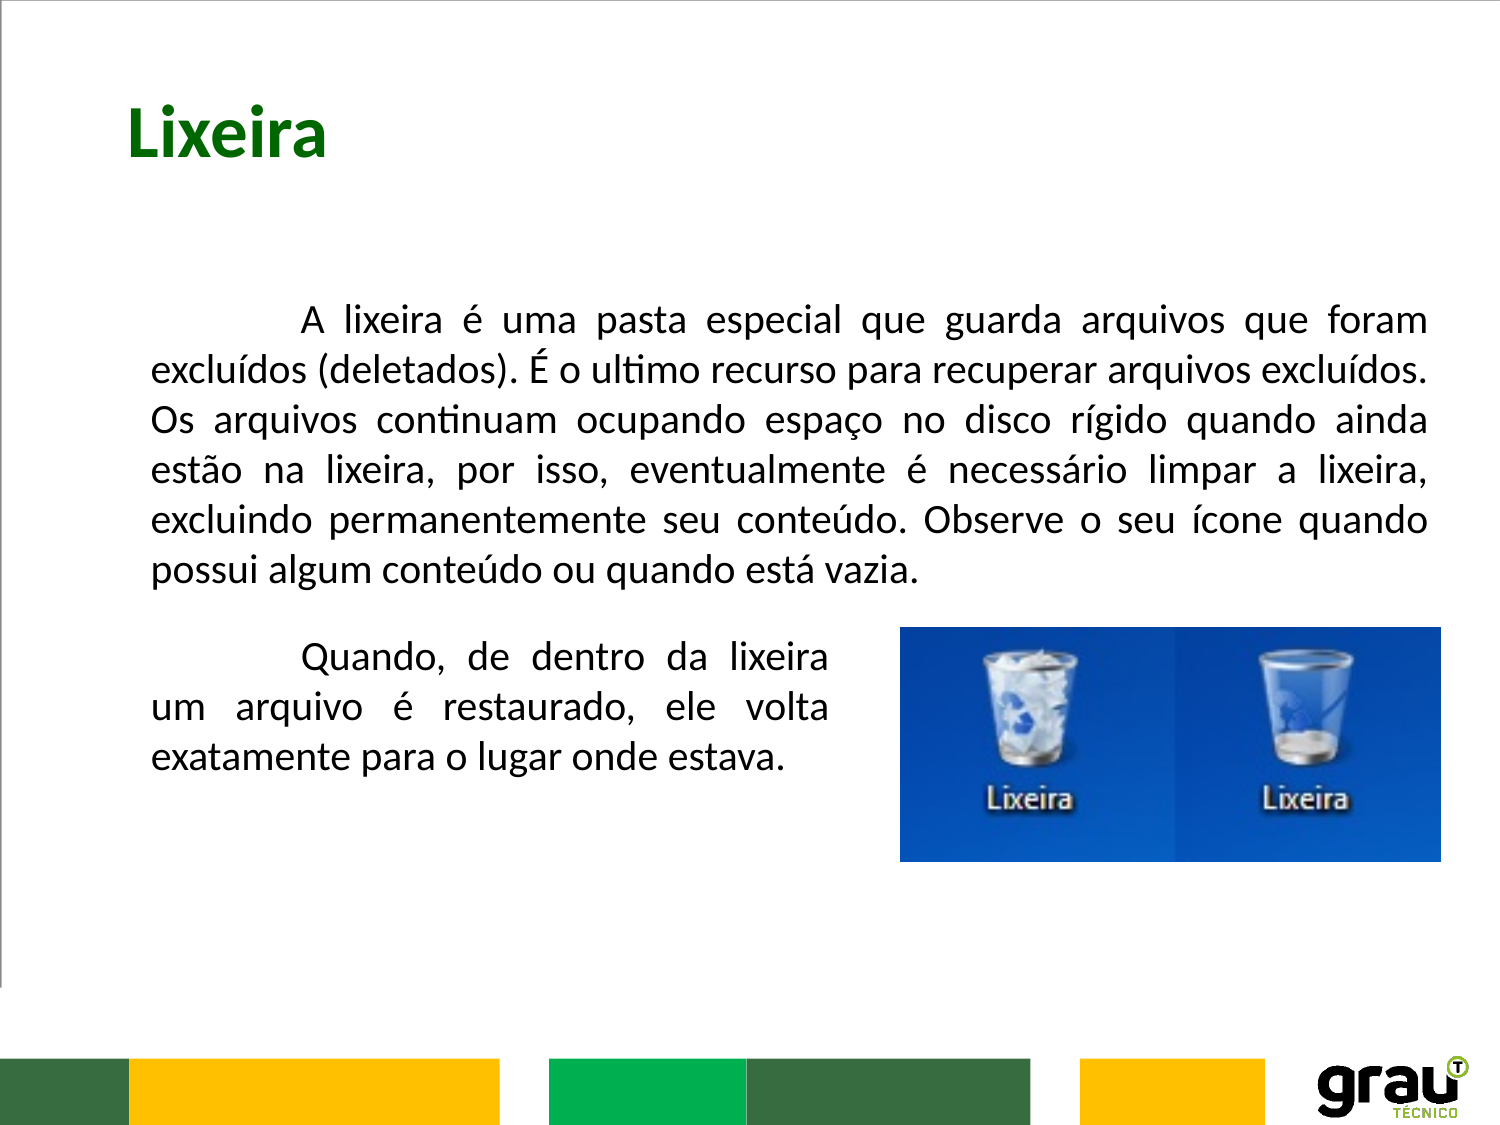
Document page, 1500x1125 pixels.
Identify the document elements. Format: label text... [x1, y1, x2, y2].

picture [0, 0, 1500, 987]
text_box Lixeira [112, 7, 1388, 249]
picture [1316, 1055, 1470, 1121]
text_box Quando, de dentro da lixeira um arquivo é restaurado, ele volta exatamente para o lugar onde estava. [135, 621, 845, 787]
text_box A lixeira é uma pasta especial que guarda arquivos que foram excluídos (deletados). É o ultimo recurso para recuperar arquivos excluídos. Os arquivos continuam ocupando espaço no disco rígido quando ainda estão na lixeira, por isso, eventualmente é necessário limpar a lixeira, excluindo permanentemente seu conteúdo. Observe o seu ícone quando possui algum conteúdo ou quando está vazia. [135, 284, 1445, 600]
